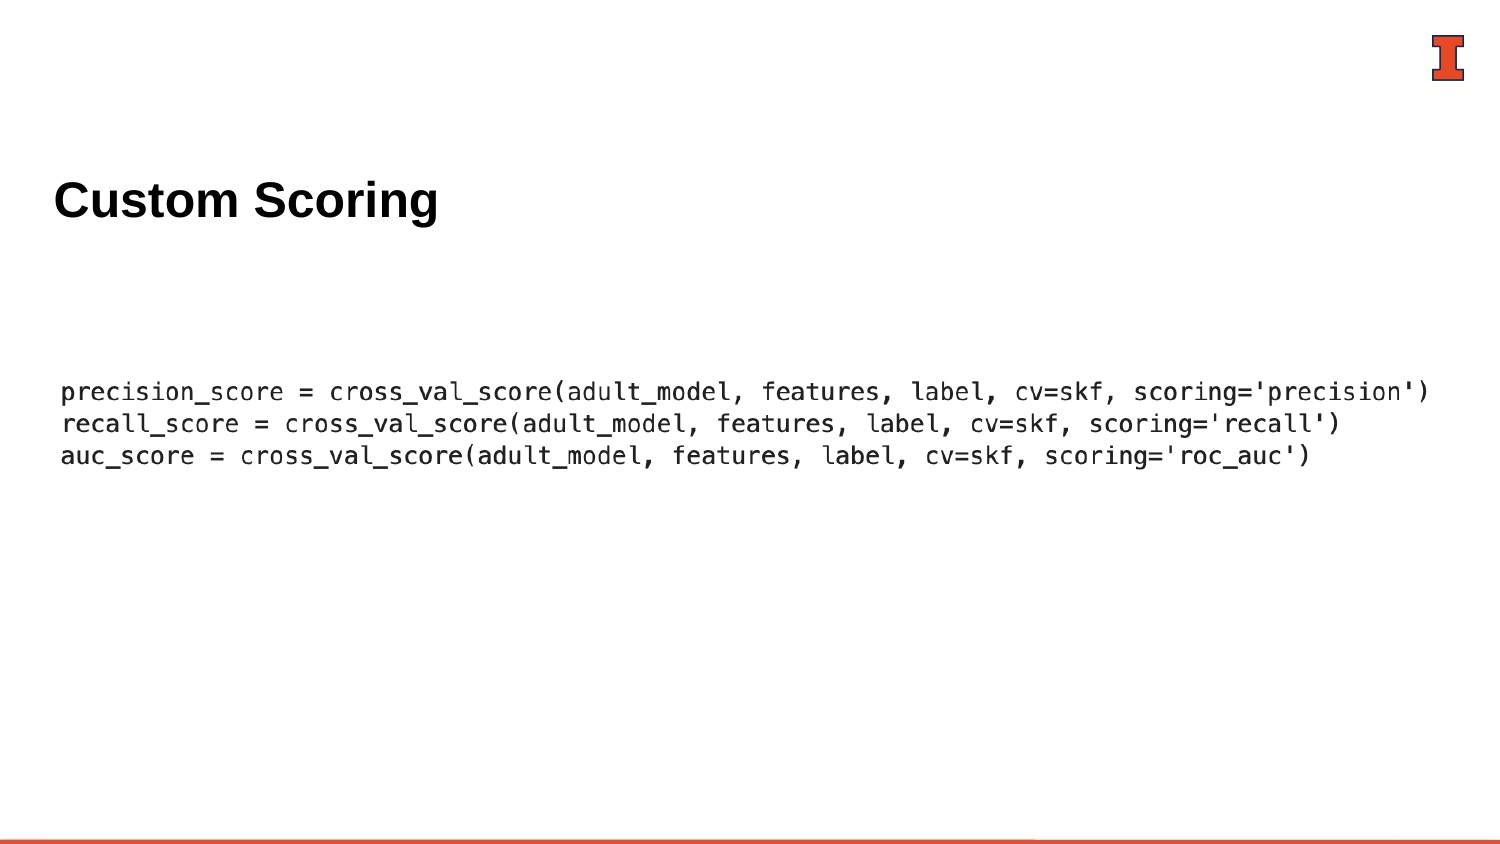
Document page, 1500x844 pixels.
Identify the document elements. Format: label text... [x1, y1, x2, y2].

title Custom Scoring [38, 159, 1368, 268]
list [38, 360, 1460, 501]
picture [1432, 35, 1464, 81]
